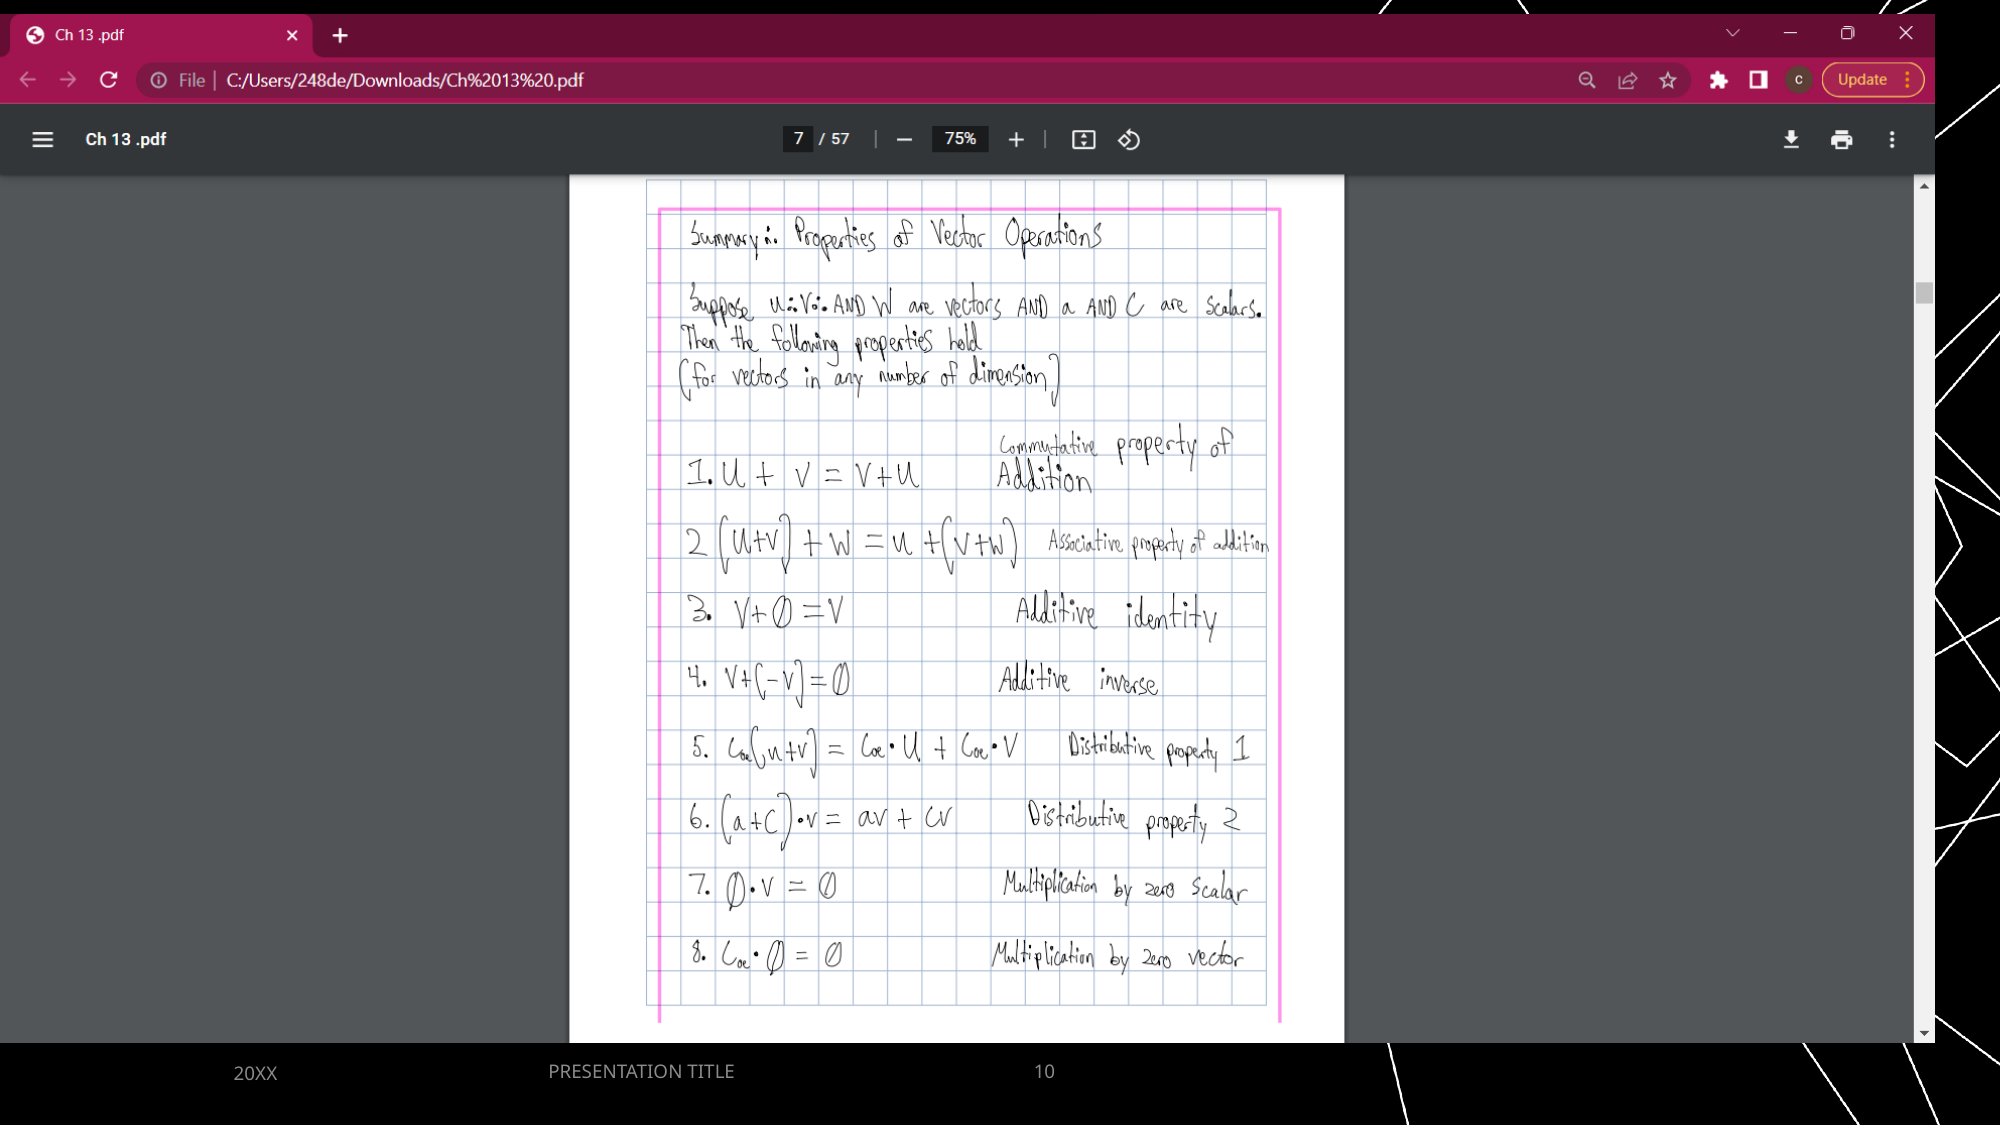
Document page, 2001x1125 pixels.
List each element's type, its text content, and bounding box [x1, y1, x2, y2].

picture [0, 0, 2000, 1125]
slide_number 10 [908, 1043, 1071, 1103]
footer PRESENTATION TITLE [437, 1043, 846, 1103]
slide_number 20XX [218, 1043, 381, 1103]
